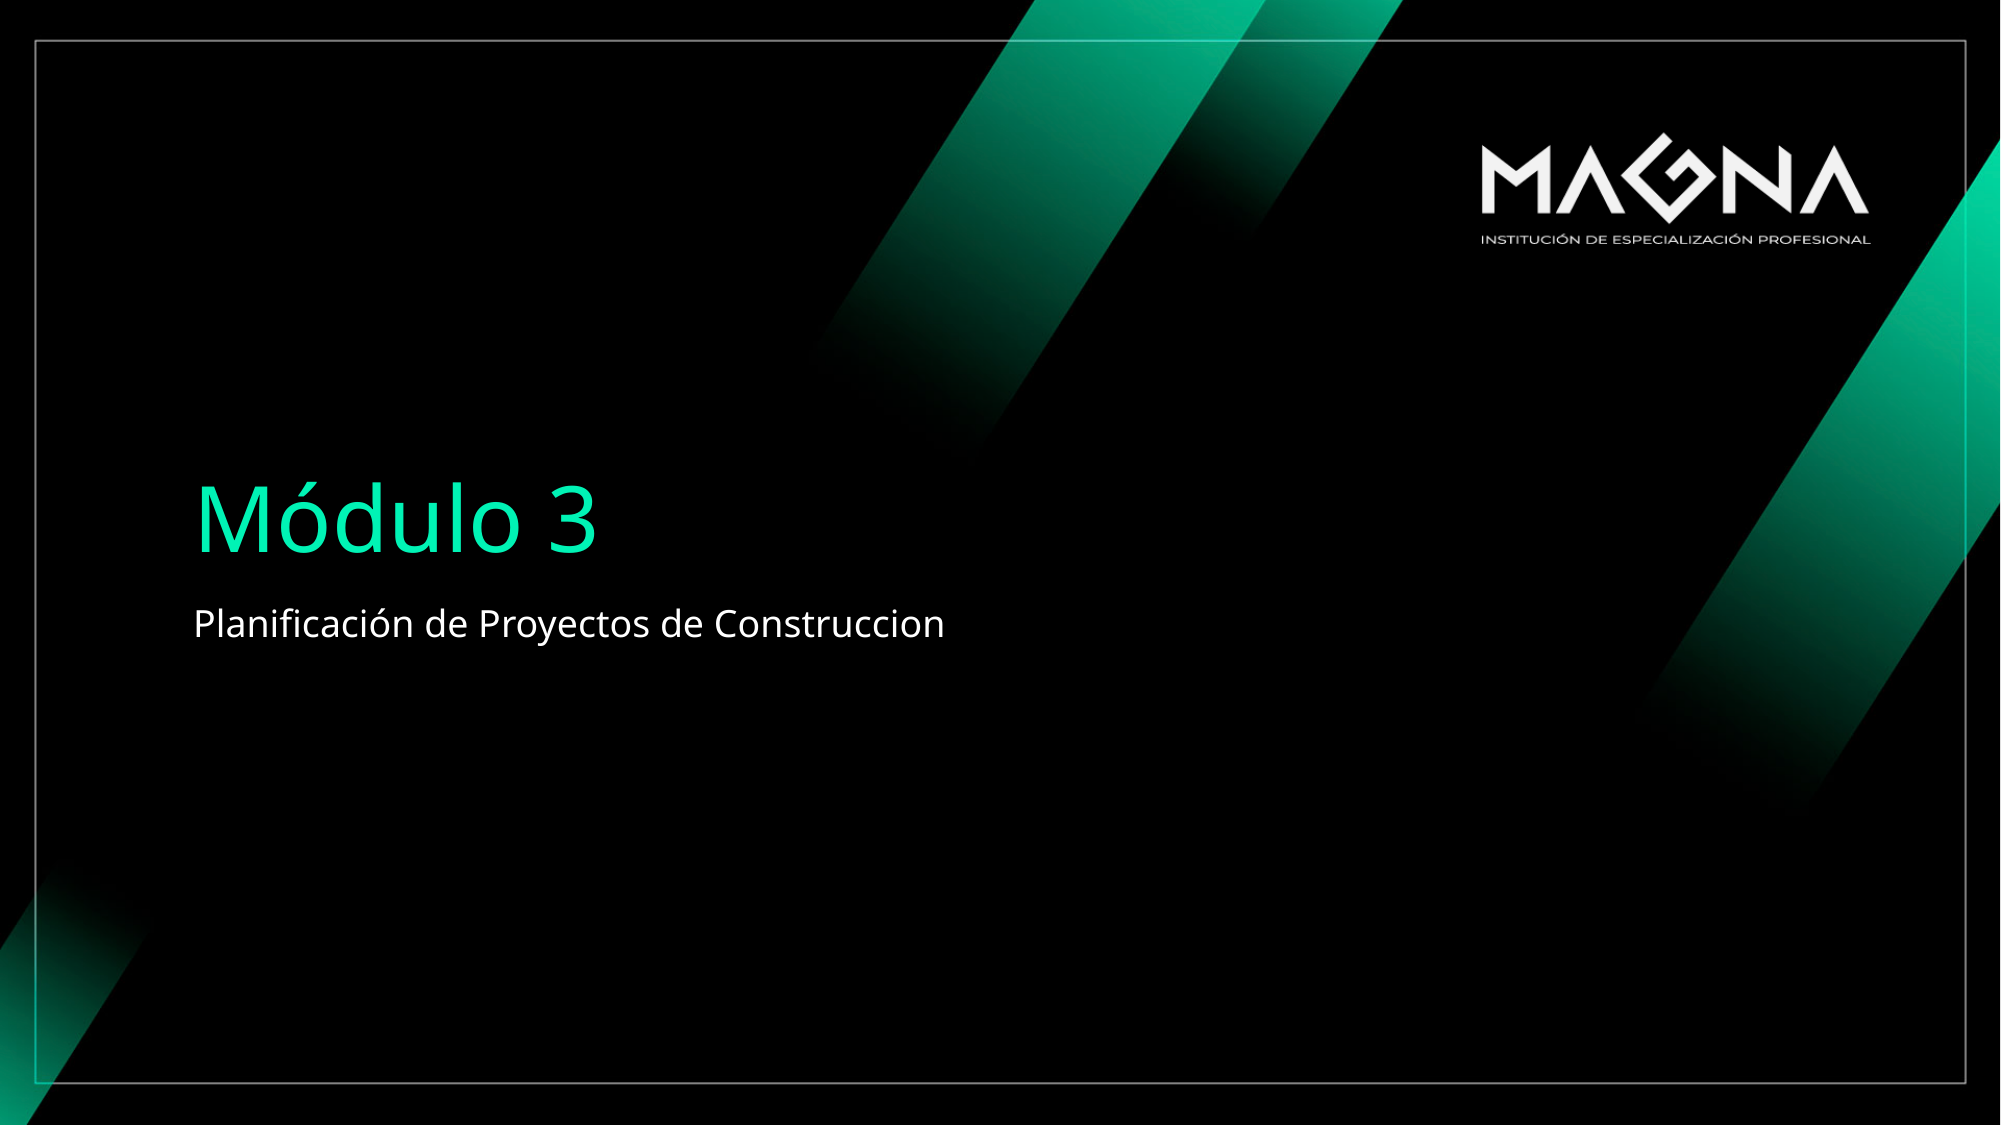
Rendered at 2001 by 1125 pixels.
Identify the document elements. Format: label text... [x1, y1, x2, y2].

title Módulo 3 [178, 453, 1273, 592]
picture [0, 0, 2001, 1125]
text_box Planificación de Proyectos de Construccion Generales [178, 592, 1277, 653]
